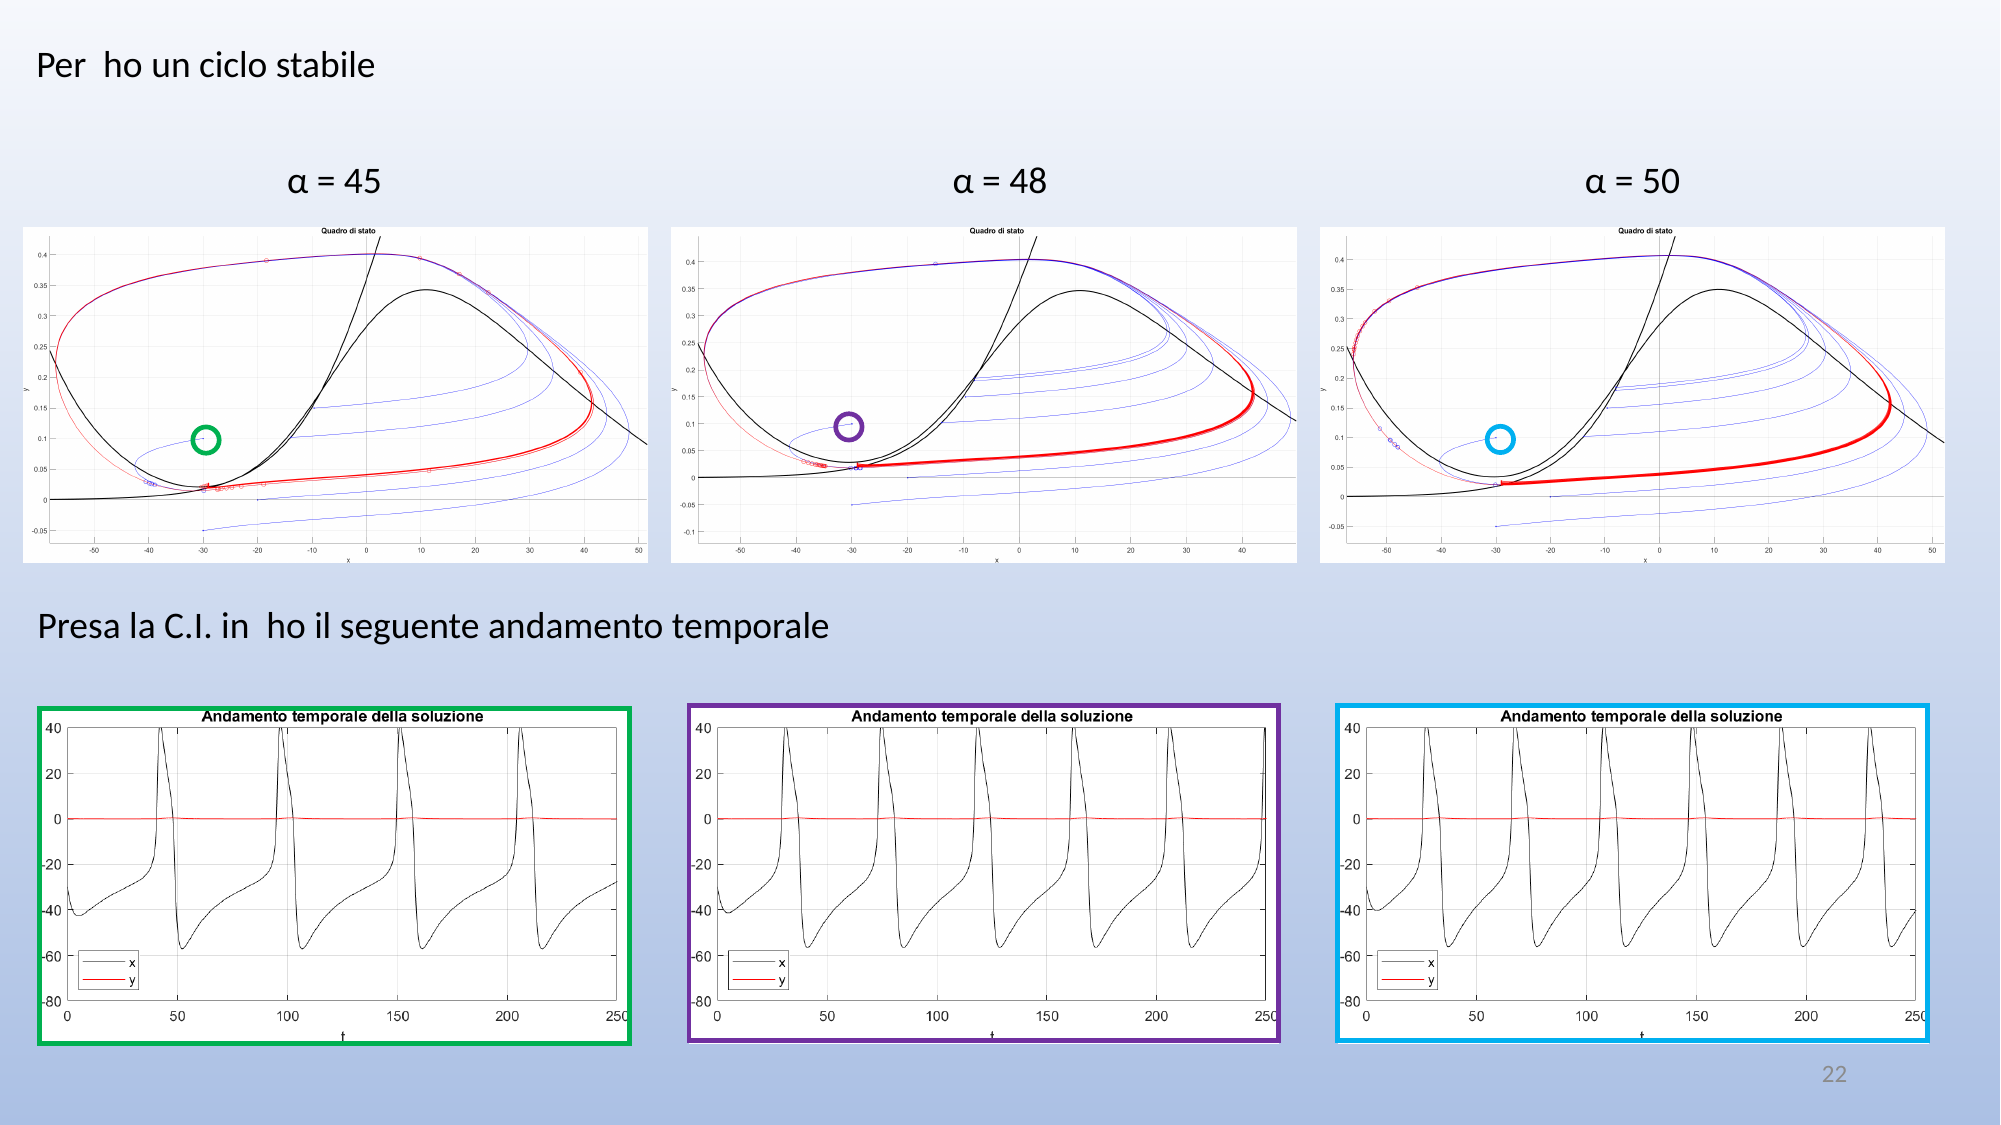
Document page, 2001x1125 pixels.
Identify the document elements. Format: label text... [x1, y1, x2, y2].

text_box α = 48 [884, 149, 1116, 209]
text_box α = 45 [219, 148, 450, 208]
picture [39, 708, 630, 1044]
text_box [1337, 705, 1928, 1042]
picture [22, 227, 648, 563]
text_box α = 50 [1517, 148, 1748, 208]
text_box [688, 705, 1280, 1042]
picture [1320, 227, 1946, 563]
slide_number 22 [1412, 1044, 1863, 1103]
picture [671, 227, 1297, 563]
picture [689, 708, 1279, 1044]
picture [1341, 709, 1924, 1037]
